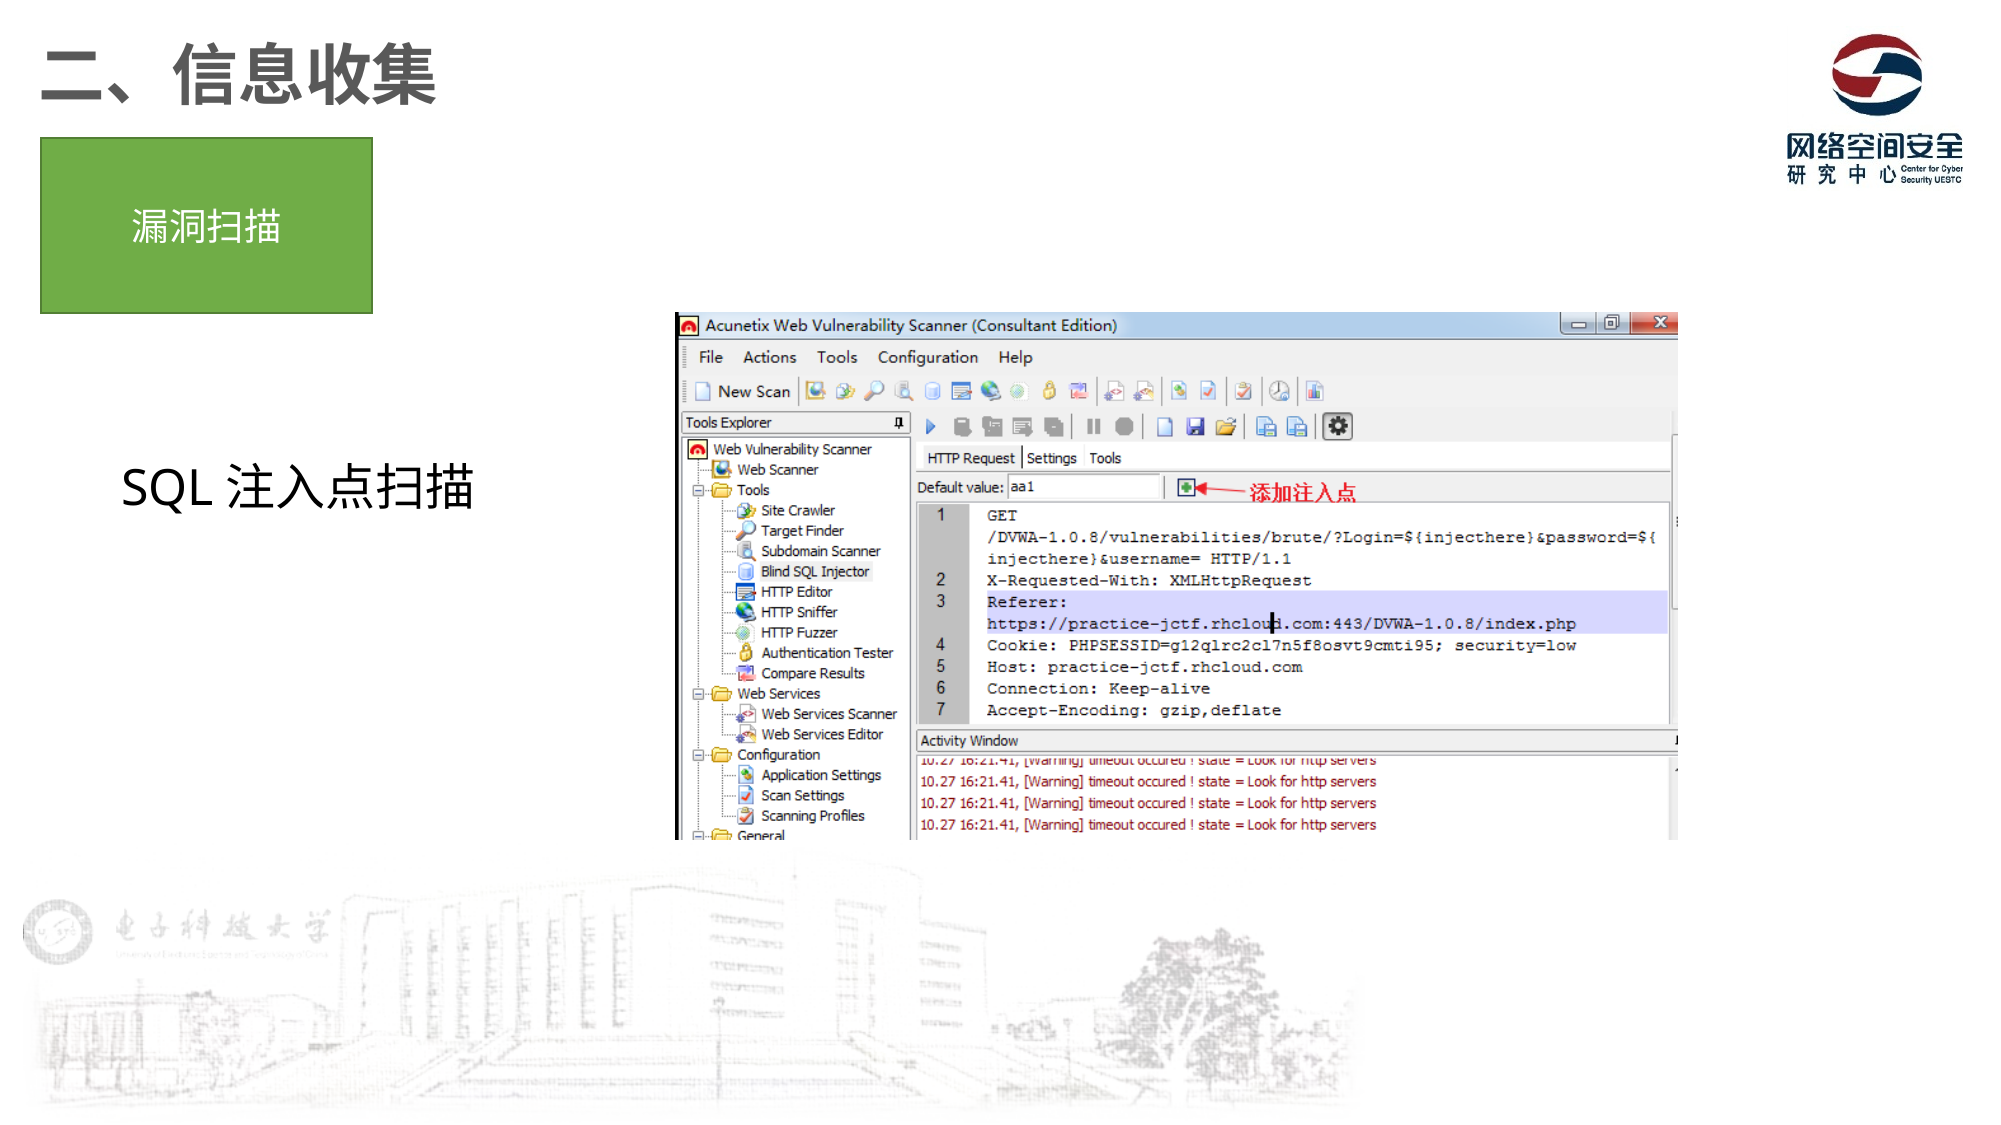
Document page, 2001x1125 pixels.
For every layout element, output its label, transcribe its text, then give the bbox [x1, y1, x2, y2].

text_box SQL注入点扫描 [106, 448, 675, 523]
text_box 二、信息收集 [23, 25, 1678, 121]
picture [1787, 26, 1963, 191]
text_box 漏洞扫描 [40, 137, 373, 314]
picture [675, 312, 1678, 840]
